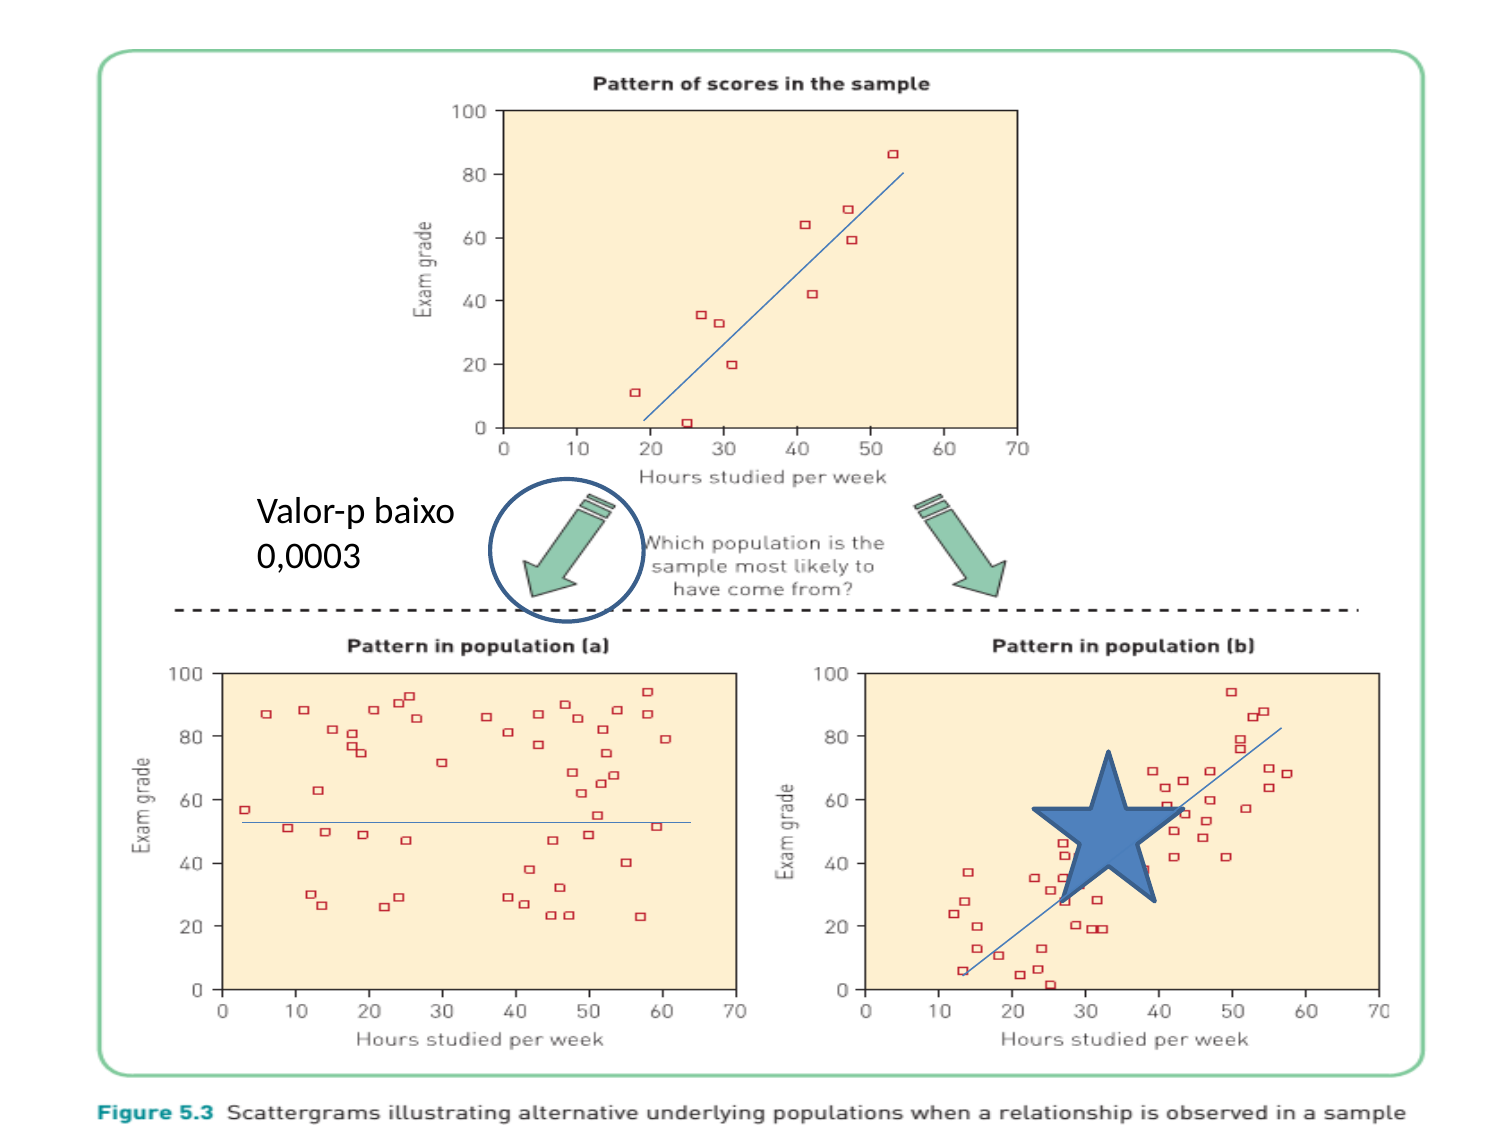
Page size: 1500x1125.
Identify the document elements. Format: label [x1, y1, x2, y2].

text_box [962, 727, 1282, 977]
text_box [643, 172, 904, 421]
list [74, 49, 1436, 1125]
